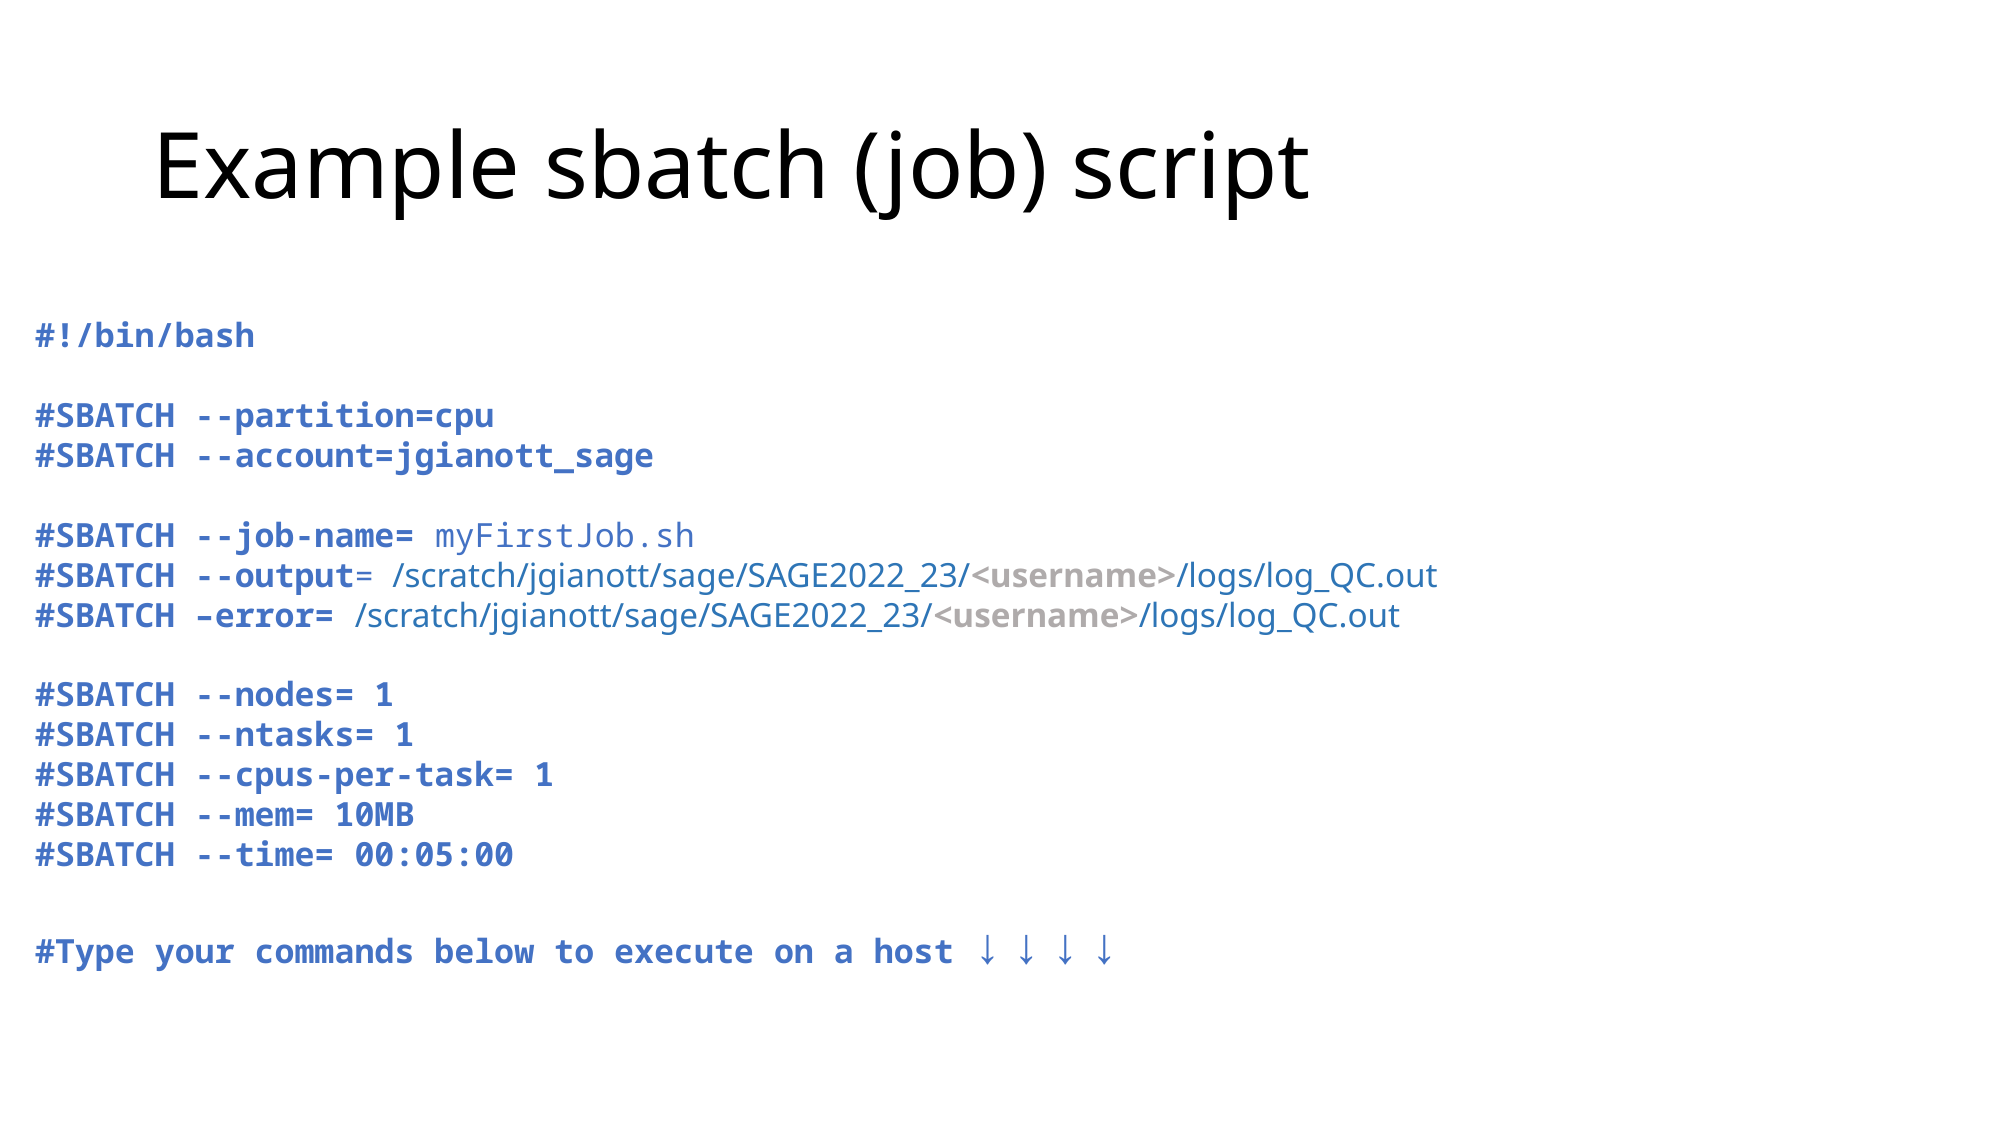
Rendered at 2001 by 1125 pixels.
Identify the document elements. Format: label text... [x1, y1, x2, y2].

list #!/bin/bash #SBATCH --partition=cpu #SBATCH --account=jgianott_sage #SBATCH --job-name= myFirstJob.sh #SBATCH --output= /scratch/jgianott/sage/SAGE2022_23/<username>/logs/log_QC.out #SBATCH –error= /scratch/jgianott/sage/SAGE2022_23/<username>/logs/log_QC.out #SBATCH --nodes= 1 #SBATCH --ntasks= 1 #SBATCH --cpus-per-task= 1 #SBATCH --mem= 10MB #SBATCH --time= 00:05:00 #Type your commands below to execute on a host ↓ ↓ ↓ ↓ [19, 306, 2000, 1021]
title Example sbatch (job) script [137, 59, 1863, 278]
